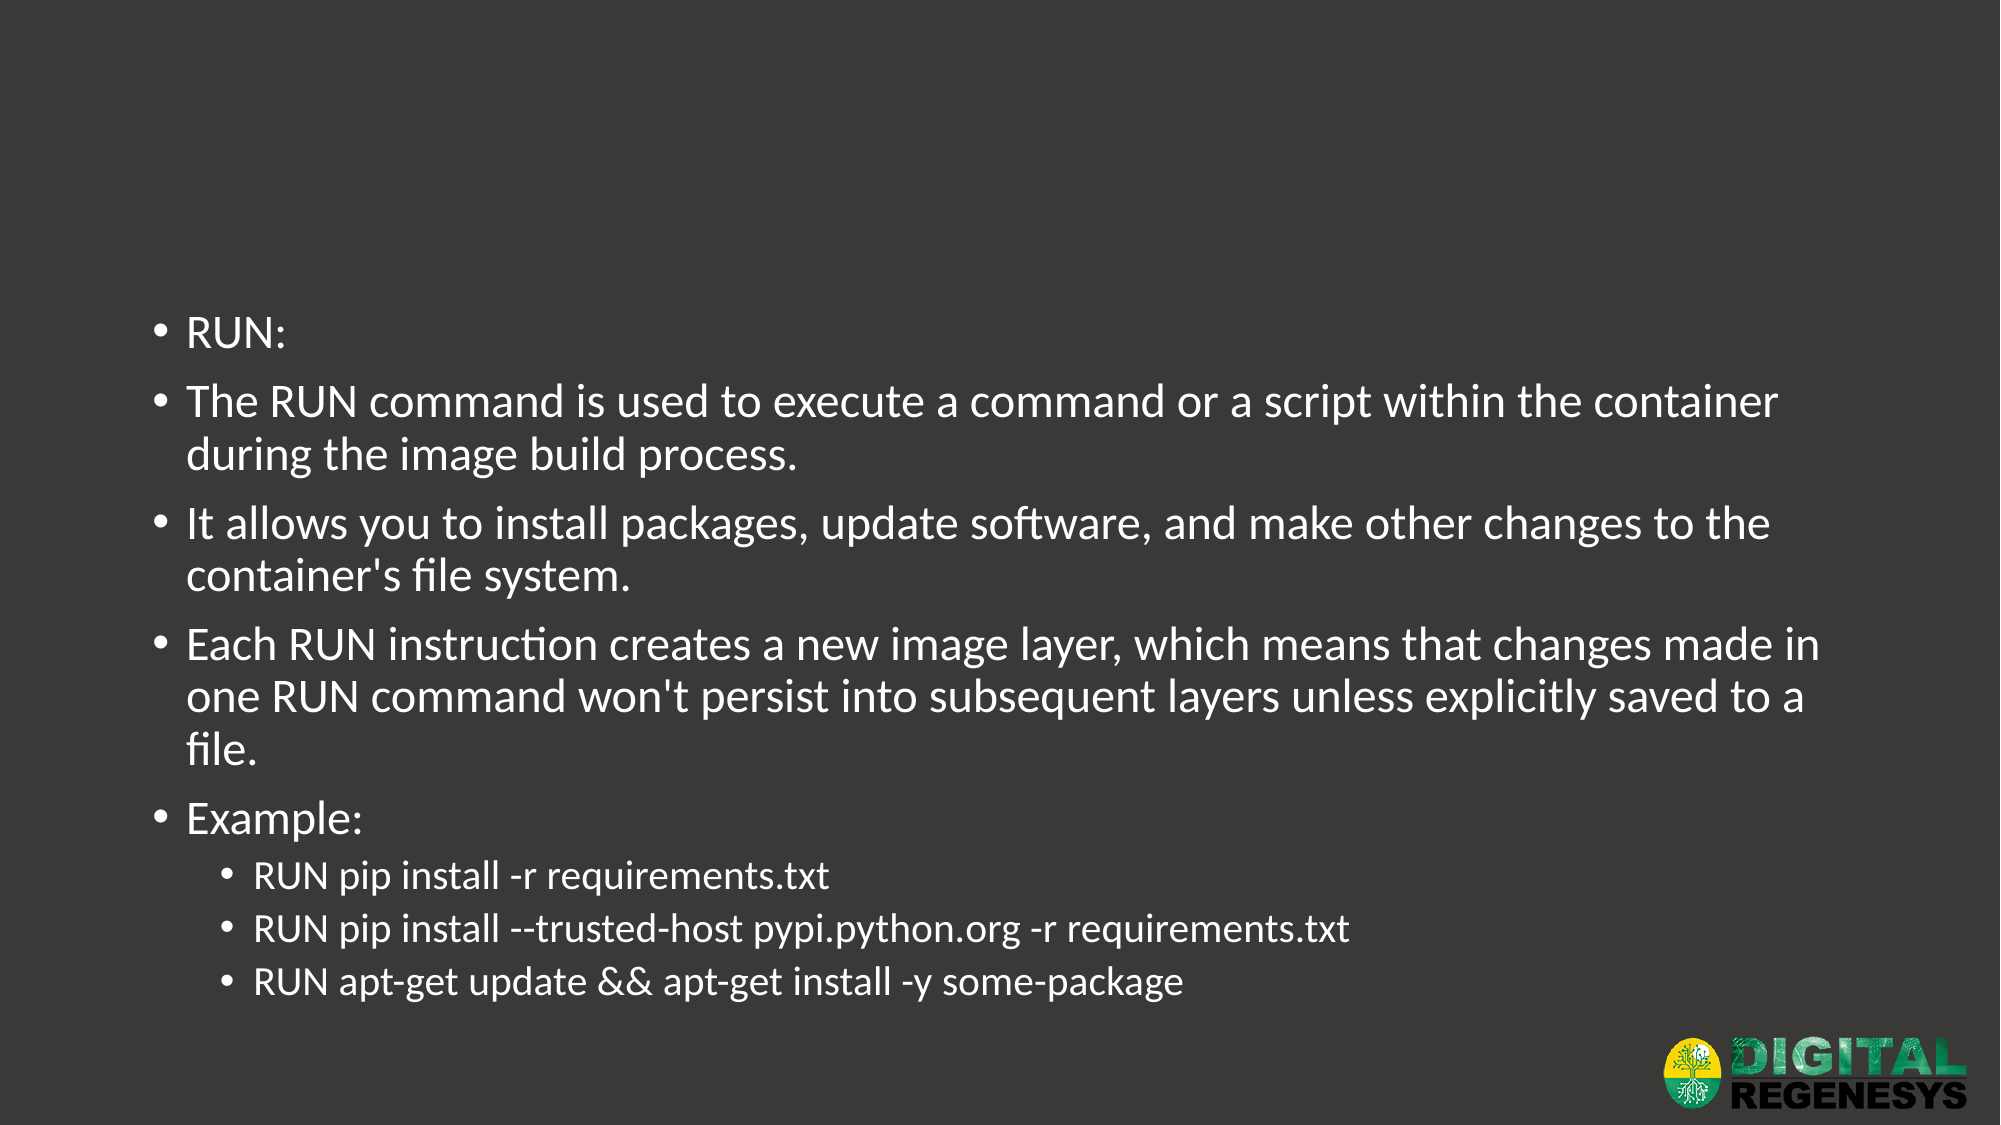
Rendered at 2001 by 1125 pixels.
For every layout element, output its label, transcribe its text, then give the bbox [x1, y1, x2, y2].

list RUN: The RUN command is used to execute a command or a script within the container during the image build process. It allows you to install packages, update software, and make other changes to the container's file system. Each RUN instruction creates a new image layer, which means that changes made in one RUN command won't persist into subsequent layers unless explicitly saved to a file. Example: RUN pip install -r requirements.txt RUN pip install --trusted-host pypi.python.org -r requirements.txt RUN apt-get update && apt-get install -y some-package [137, 299, 1863, 1014]
picture [1663, 1033, 1973, 1112]
